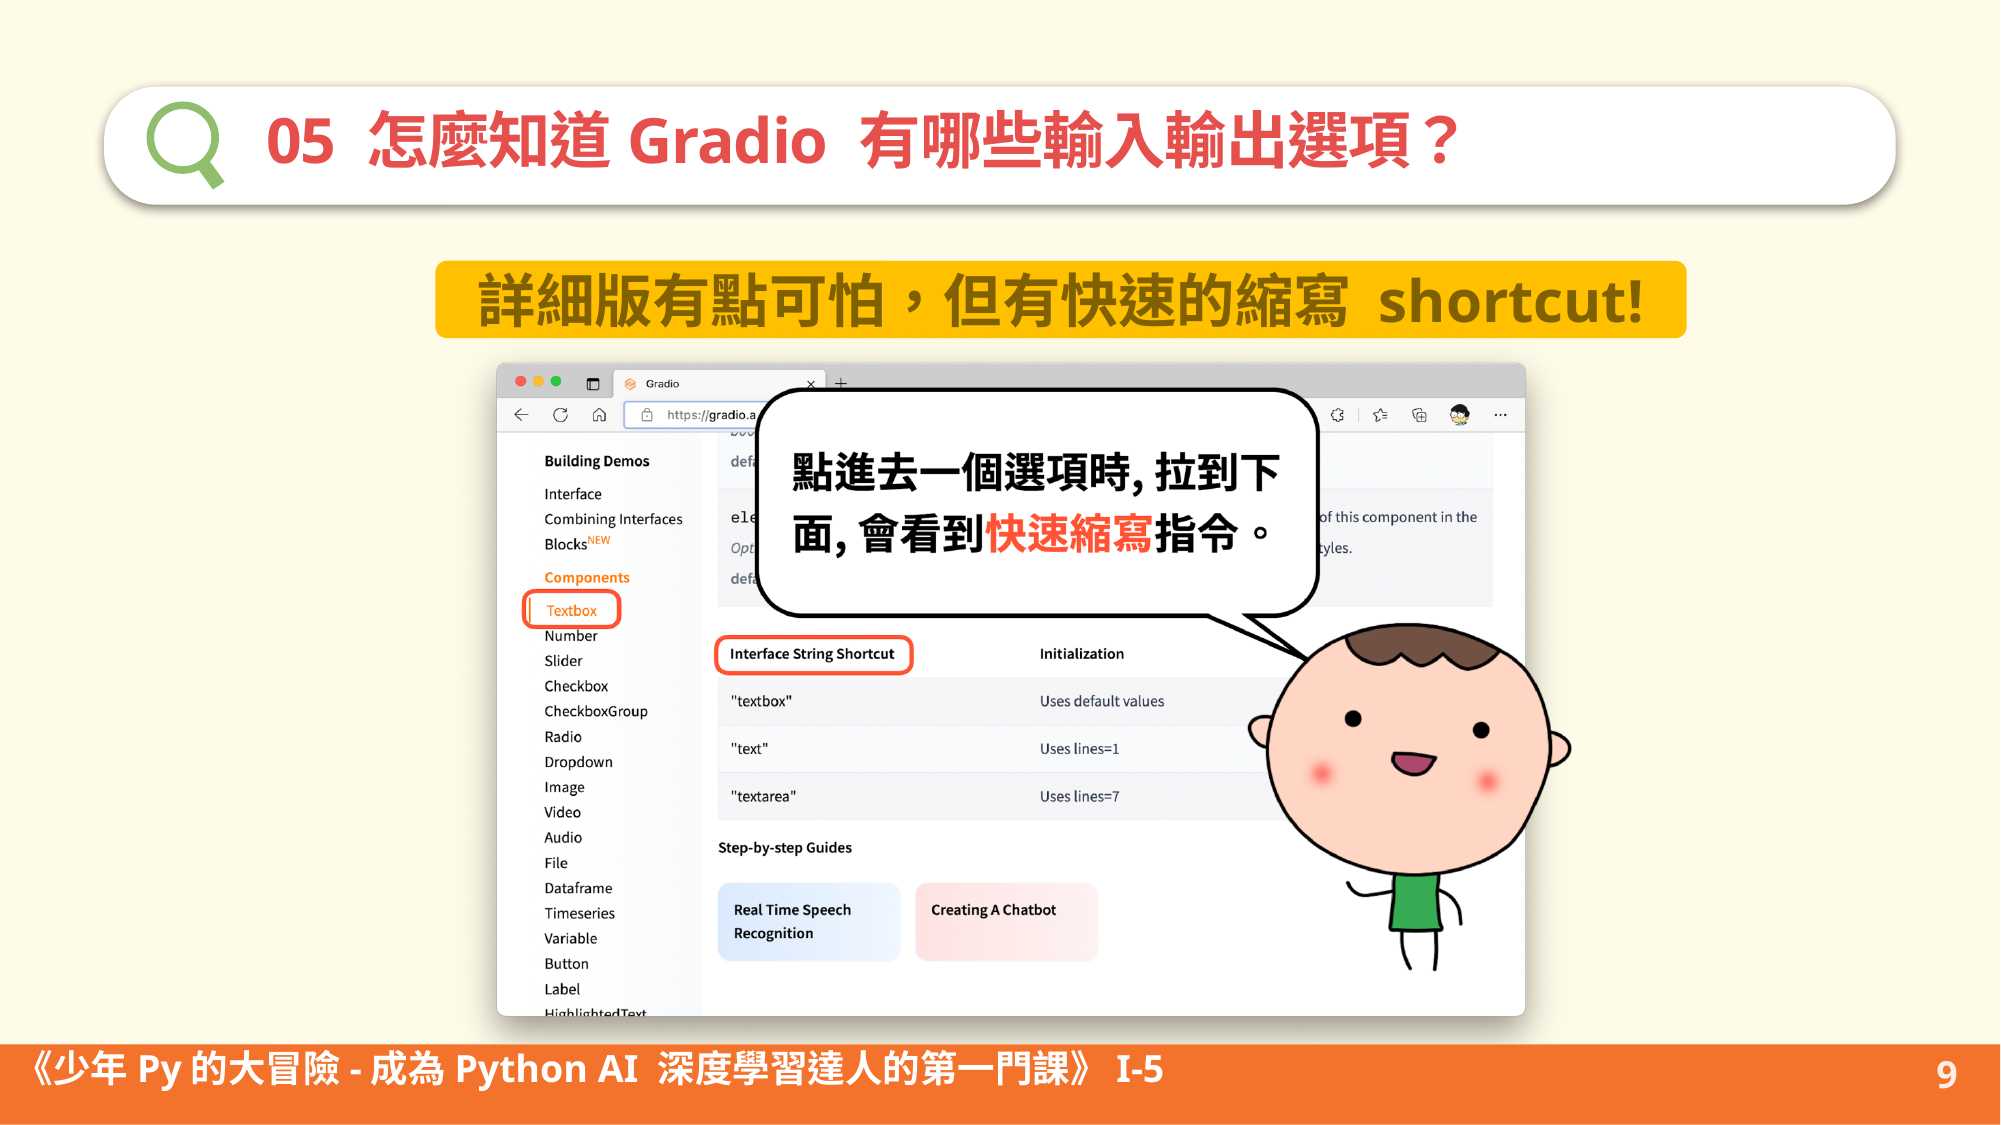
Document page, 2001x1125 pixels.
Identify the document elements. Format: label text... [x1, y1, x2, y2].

list 05 怎麼知道Gradio 有哪些輸入輸出選項？ [257, 106, 1838, 185]
picture [447, 329, 1578, 1044]
slide_number 9 [1912, 1047, 1982, 1111]
text_box 詳細版有點可怕，但有快速的縮寫 shortcut! [435, 260, 1687, 339]
